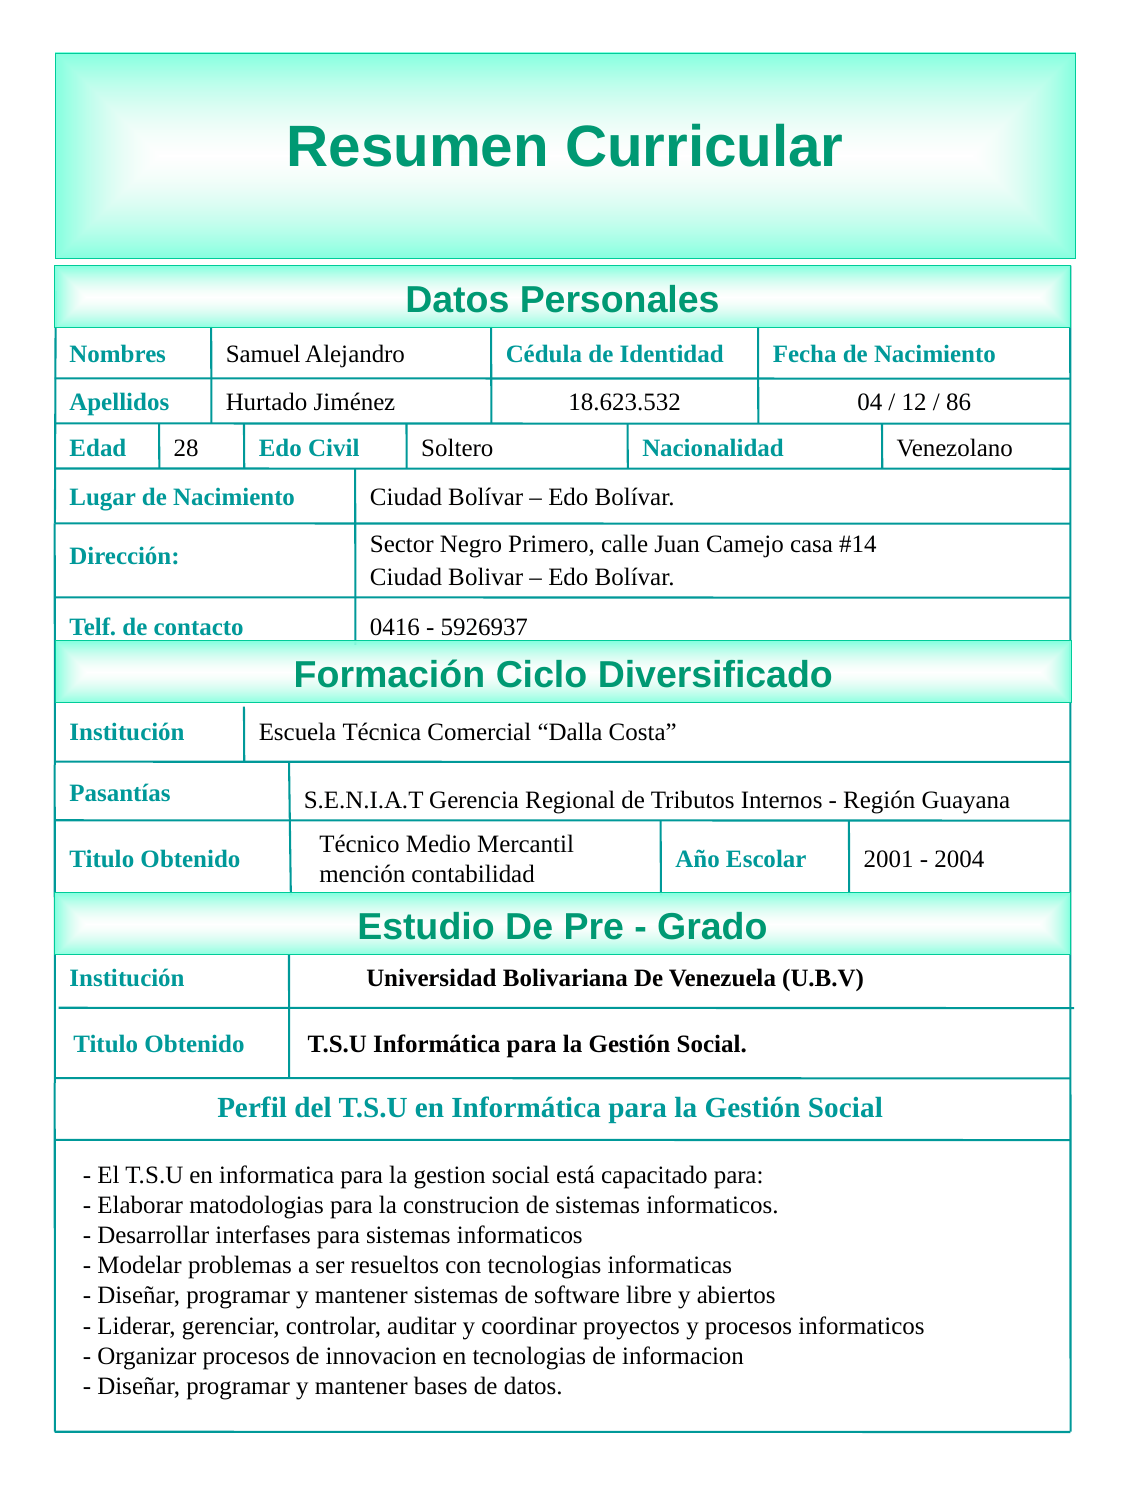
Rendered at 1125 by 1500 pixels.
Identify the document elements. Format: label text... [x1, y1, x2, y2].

text_box Resumen Curricular [55, 53, 1076, 259]
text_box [42, 265, 1075, 1433]
